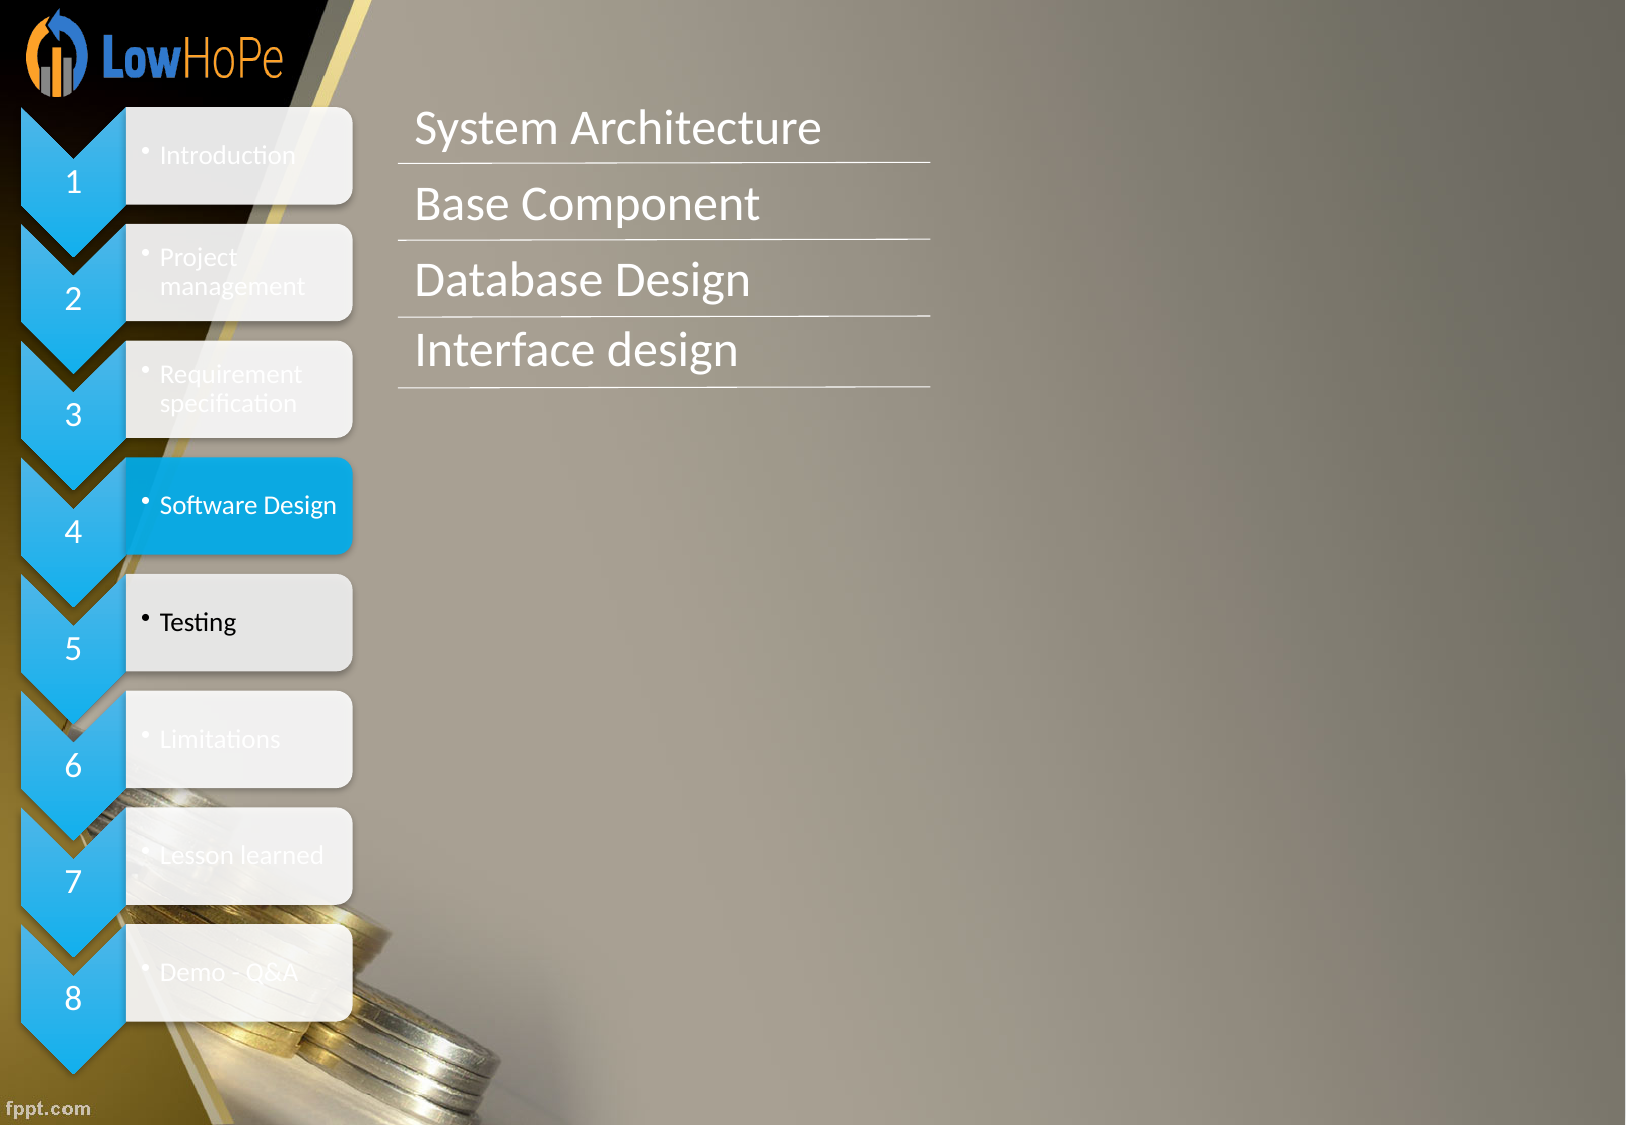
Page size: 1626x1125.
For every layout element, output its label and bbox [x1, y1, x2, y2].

text_box [20, 106, 353, 1075]
picture [0, 0, 1625, 1125]
